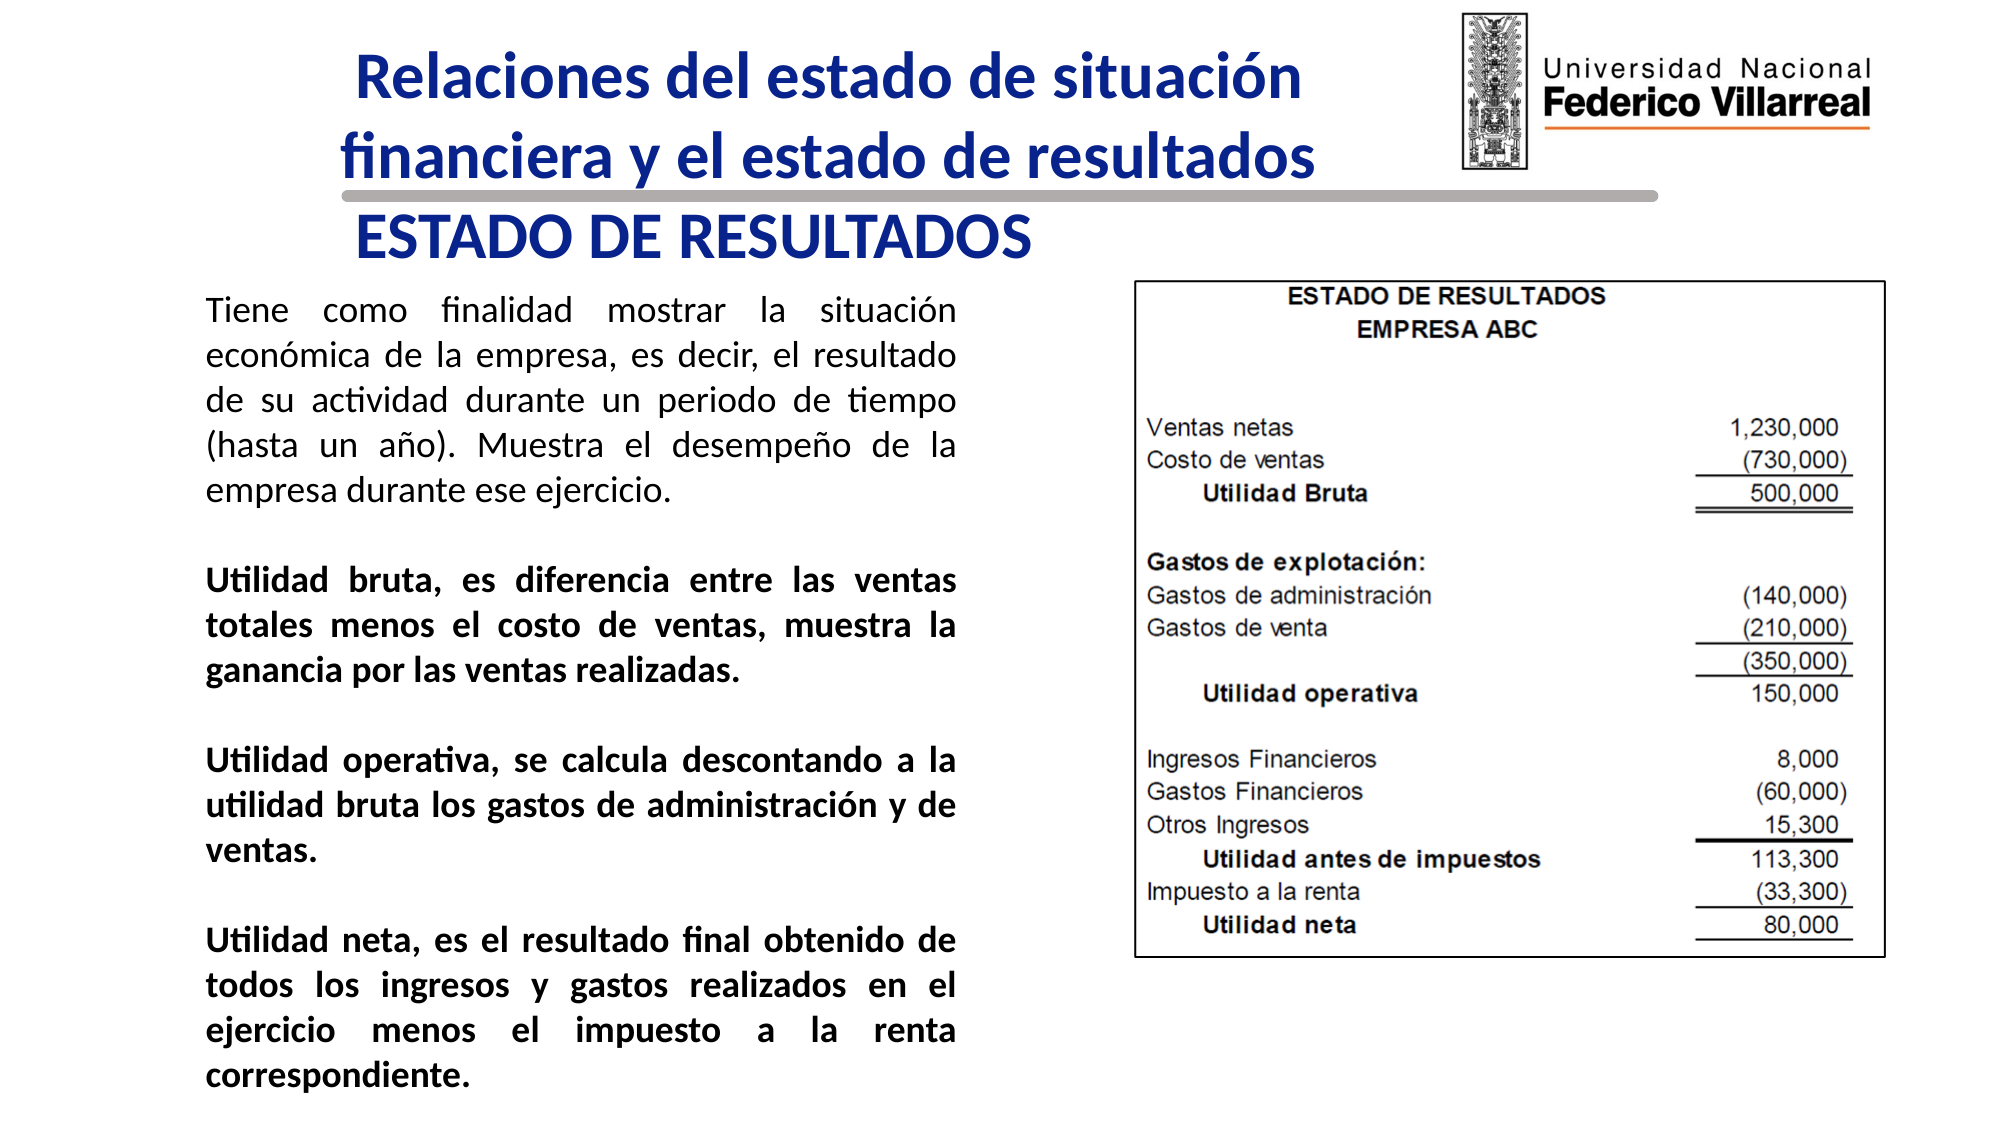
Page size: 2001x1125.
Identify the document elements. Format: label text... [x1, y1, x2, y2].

picture [1134, 280, 1886, 958]
text_box Tiene como finalidad mostrar la situación económica de la empresa, es decir, el resultado de su actividad durante un periodo de tiempo (hasta un año). Muestra el desempeño de la empresa durante ese ejercicio. Utilidad bruta, es diferencia entre las ventas totales menos el costo de ventas, muestra la ganancia por las ventas realizadas. Utilidad operativa, se calcula descontando a la utilidad bruta los gastos de administración y de ventas. Utilidad neta, es el resultado final obtenido de todos los ingresos y gastos realizados en el ejercicio menos el impuesto a la renta correspondiente. [190, 278, 973, 1103]
picture [1460, 7, 1890, 173]
text_box Relaciones del estado de situación financiera y el estado de resultados ESTADO DE RESULTADOS [325, 24, 1719, 280]
